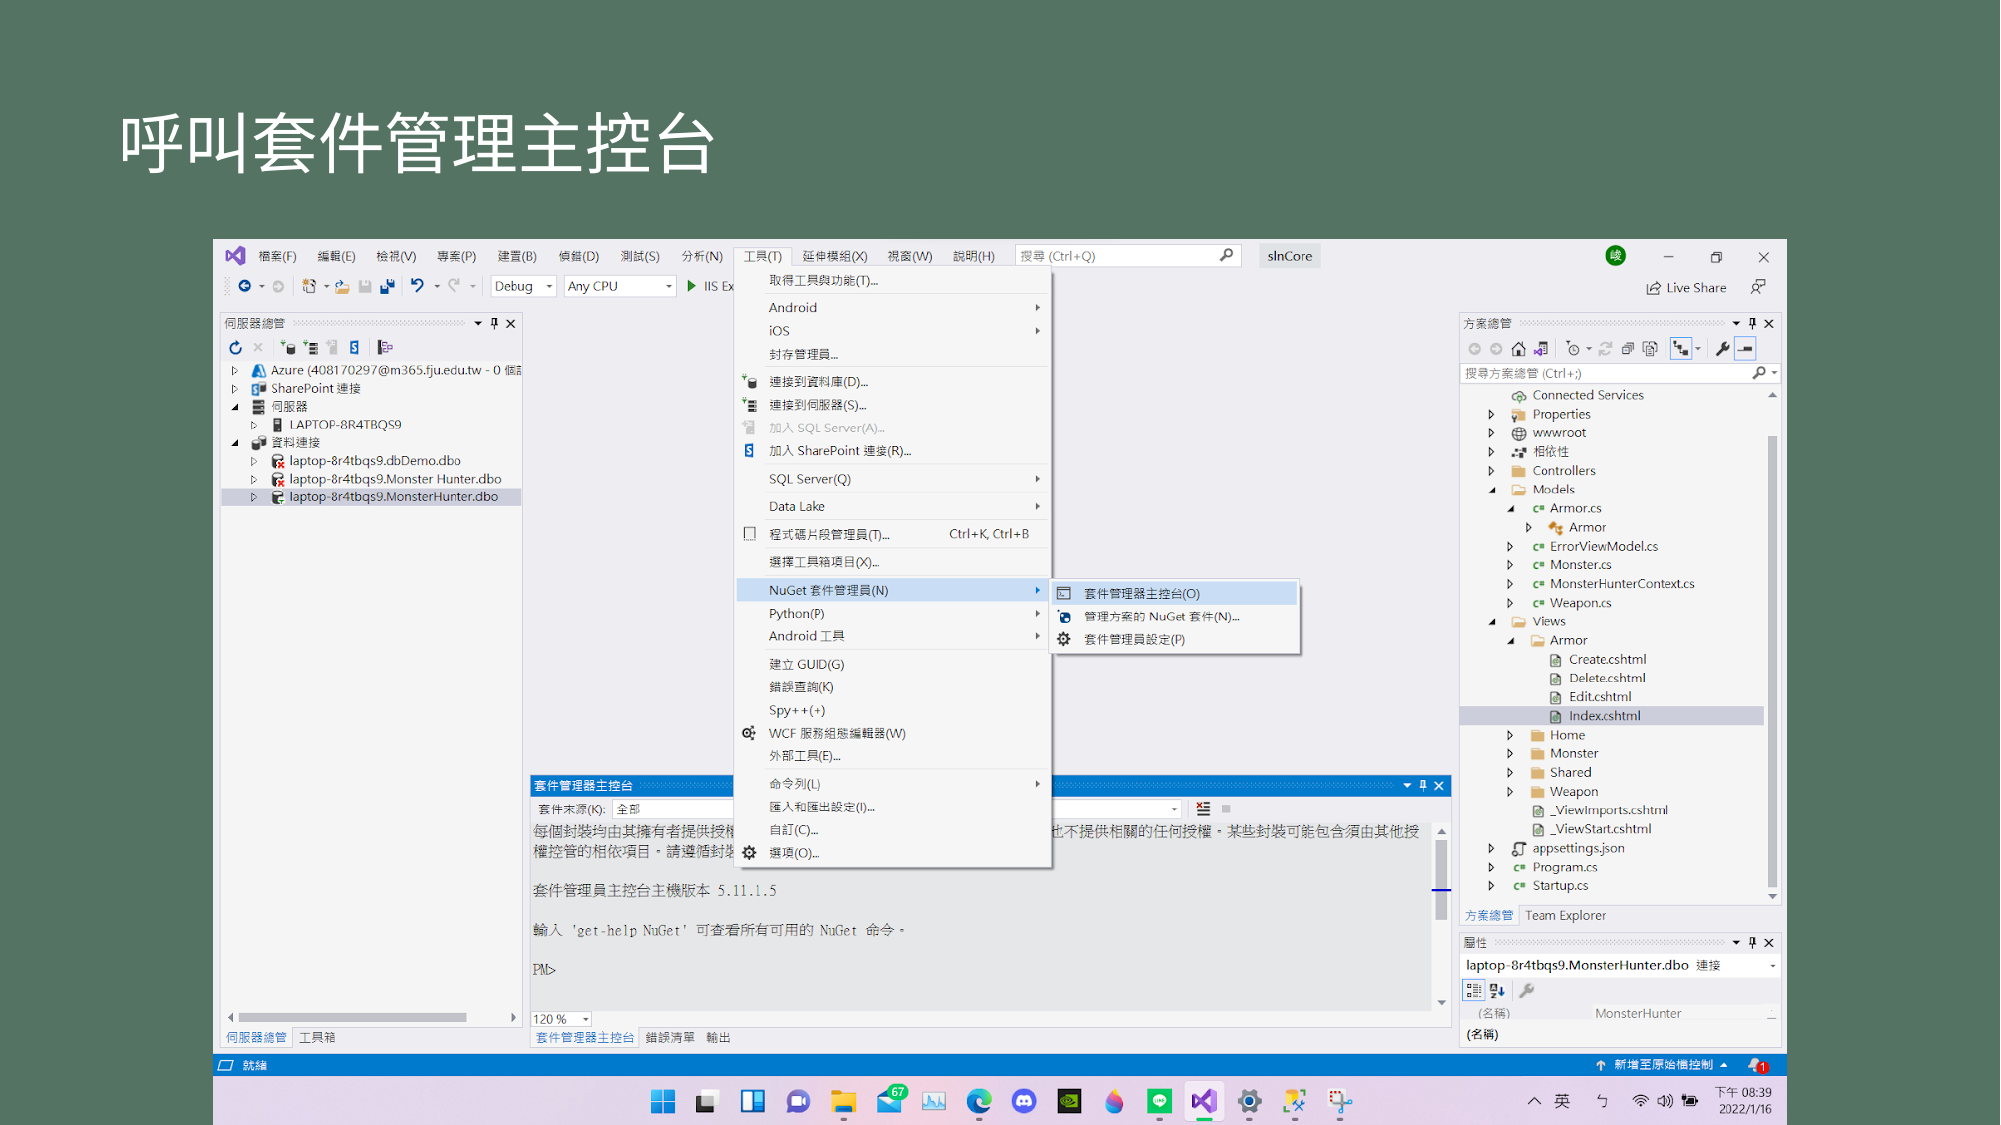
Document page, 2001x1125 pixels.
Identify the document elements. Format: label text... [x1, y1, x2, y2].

title 呼叫套件管理主控台 [118, 101, 1878, 344]
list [213, 239, 1787, 1125]
